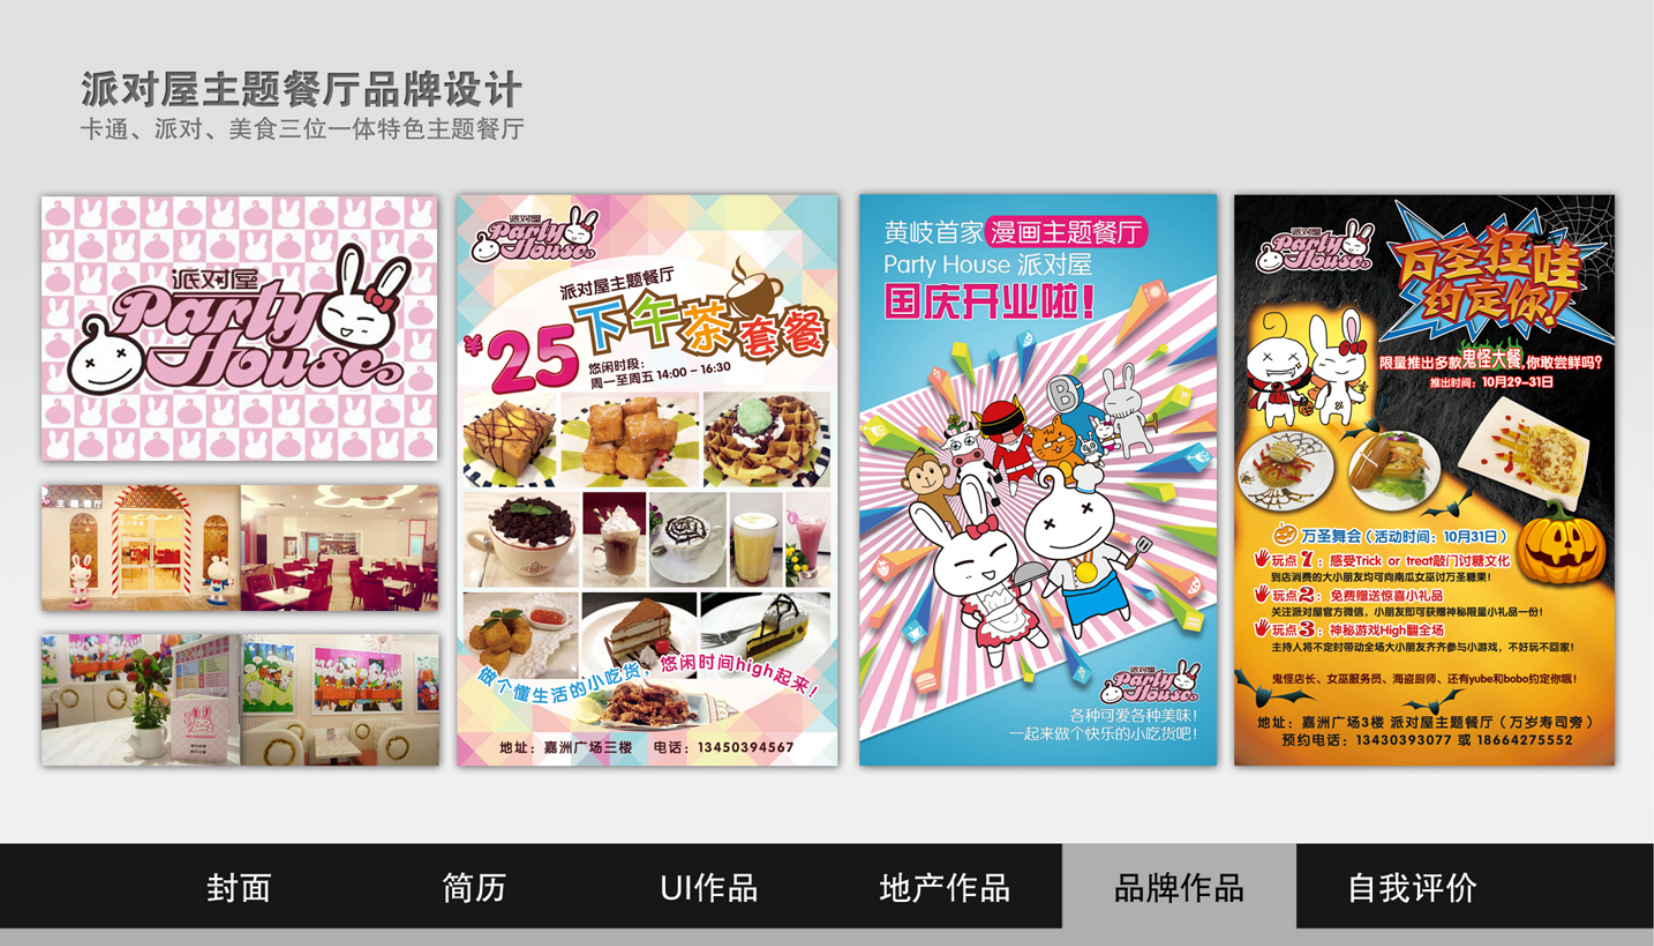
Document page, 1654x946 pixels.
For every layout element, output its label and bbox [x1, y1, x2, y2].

list [0, 0, 1654, 946]
